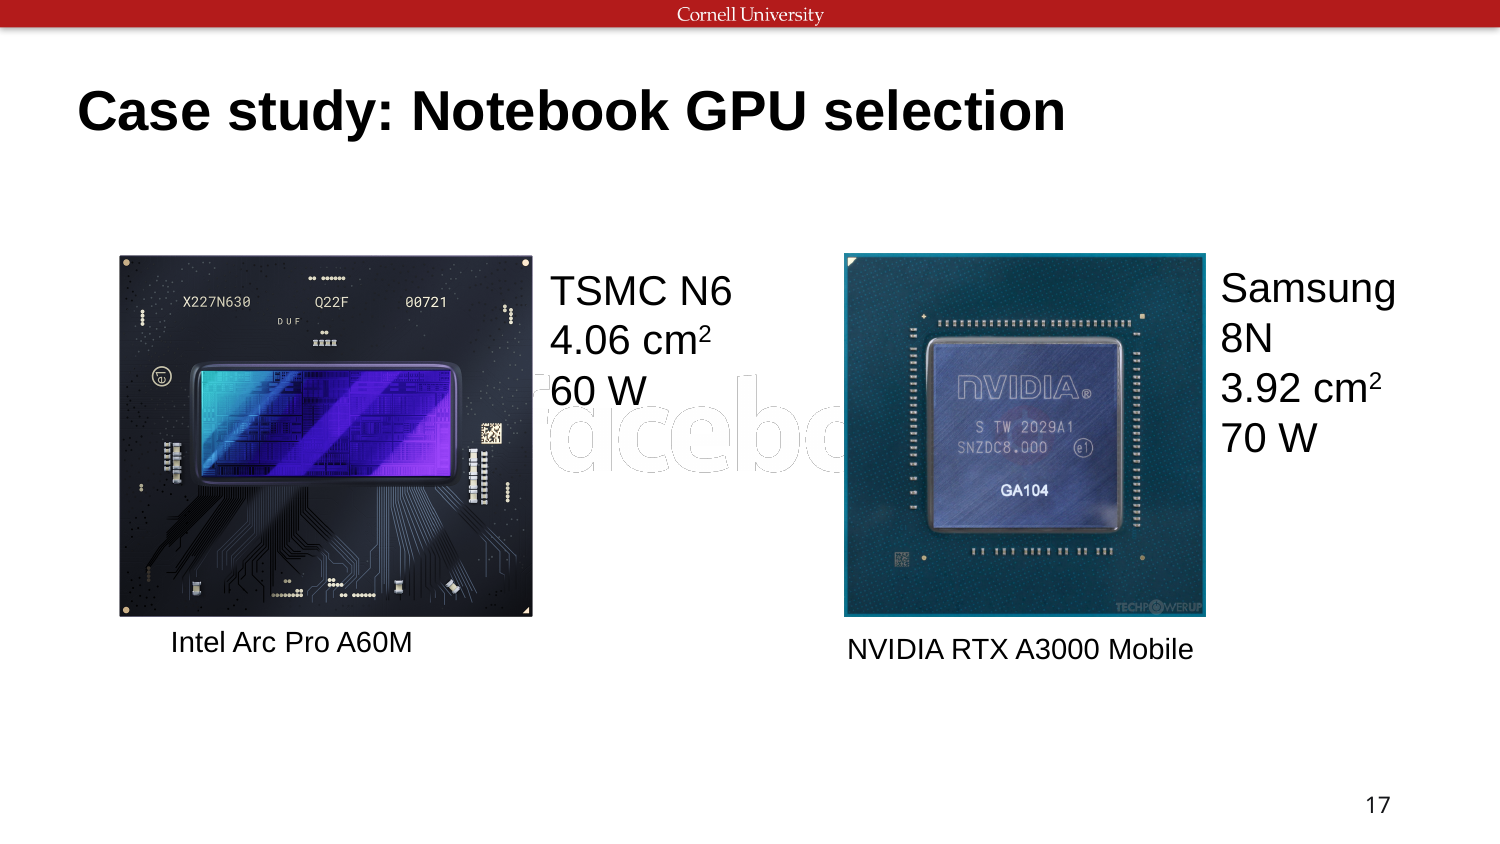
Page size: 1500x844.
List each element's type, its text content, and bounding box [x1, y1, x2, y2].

picture [673, 0, 825, 43]
picture [118, 253, 1202, 617]
text_box TSMC N6 4.06 cm2 60 W [535, 255, 759, 421]
text_box NVIDIA RTX A3000 Mobile [832, 623, 1342, 673]
title Case study: Notebook GPU selection [62, 67, 1486, 152]
text_box Samsung 8N 3.92 cm2 70 W [1208, 253, 1455, 469]
slide_number 17 [1059, 782, 1397, 827]
text_box Intel Arc Pro A60M [155, 625, 511, 666]
